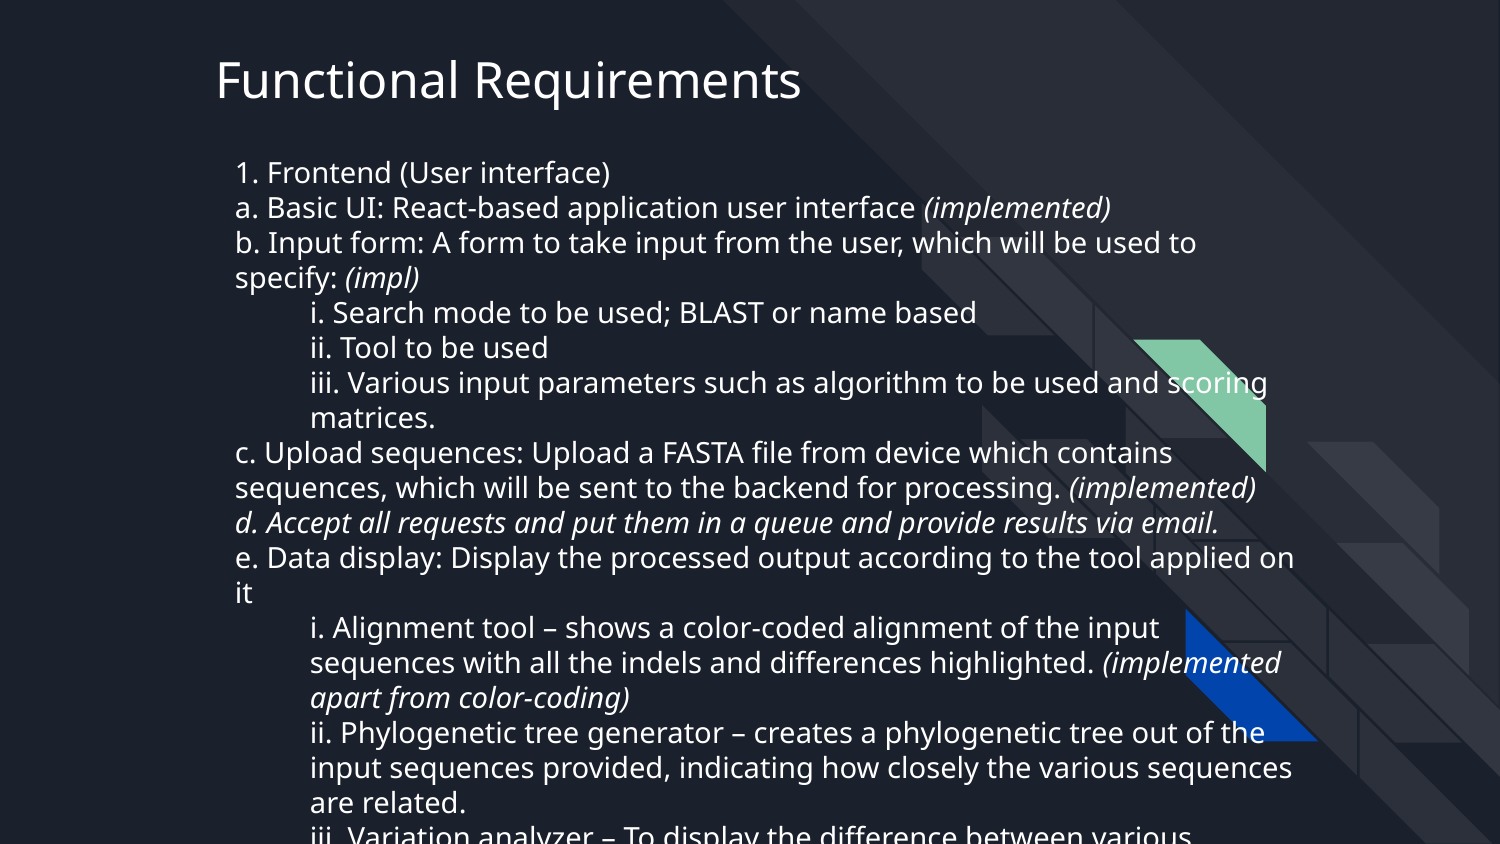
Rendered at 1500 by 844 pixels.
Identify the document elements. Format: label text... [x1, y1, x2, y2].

text_box 1. Frontend (User interface) a. Basic UI: React-based application user interface (implemented) b. Input form: A form to take input from the user, which will be used to specify: (impl) i. Search mode to be used; BLAST or name based ii. Tool to be used iii. Various input parameters such as algorithm to be used and scoring matrices. c. Upload sequences: Upload a FASTA file from device which contains sequences, which will be sent to the backend for processing. (implemented) d. Accept all requests and put them in a queue and provide results via email. e. Data display: Display the processed output according to the tool applied on it i. Alignment tool – shows a color-coded alignment of the input sequences with all the indels and differences highlighted. (implemented apart from color-coding) ii. Phylogenetic tree generator – creates a phylogenetic tree out of the input sequences provided, indicating how closely the various sequences are related. iii. Variation analyzer – To display the difference between various sequences in a visual manner. [219, 139, 1320, 779]
text_box [1320, 317, 1326, 750]
title Functional Requirements [199, 33, 1355, 114]
